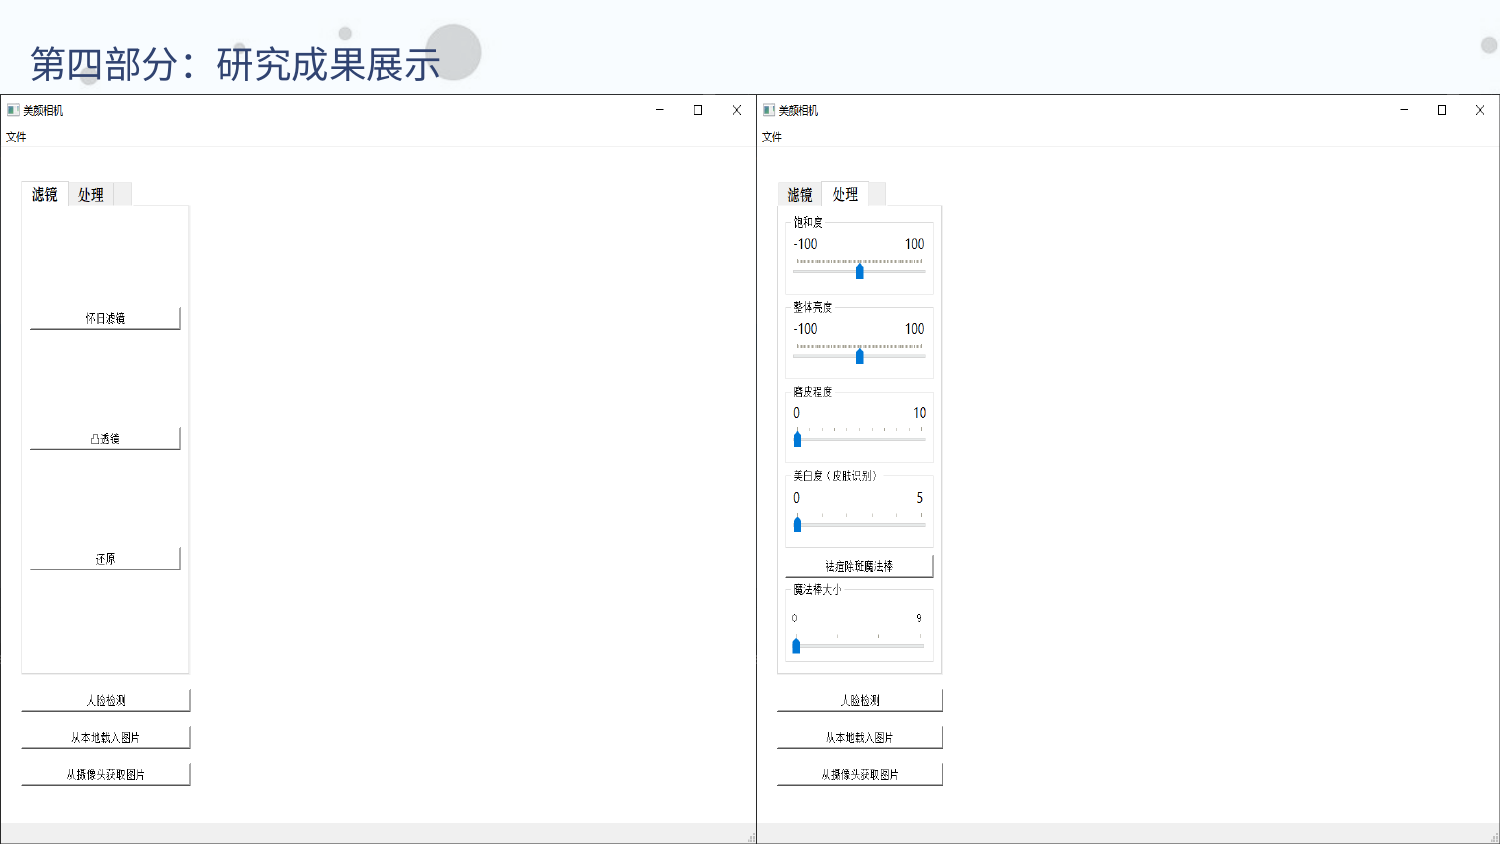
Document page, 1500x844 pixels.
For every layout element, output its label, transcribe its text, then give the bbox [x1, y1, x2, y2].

picture [0, 94, 1500, 844]
text_box 第四部分：研究成果展示 [14, 33, 775, 94]
